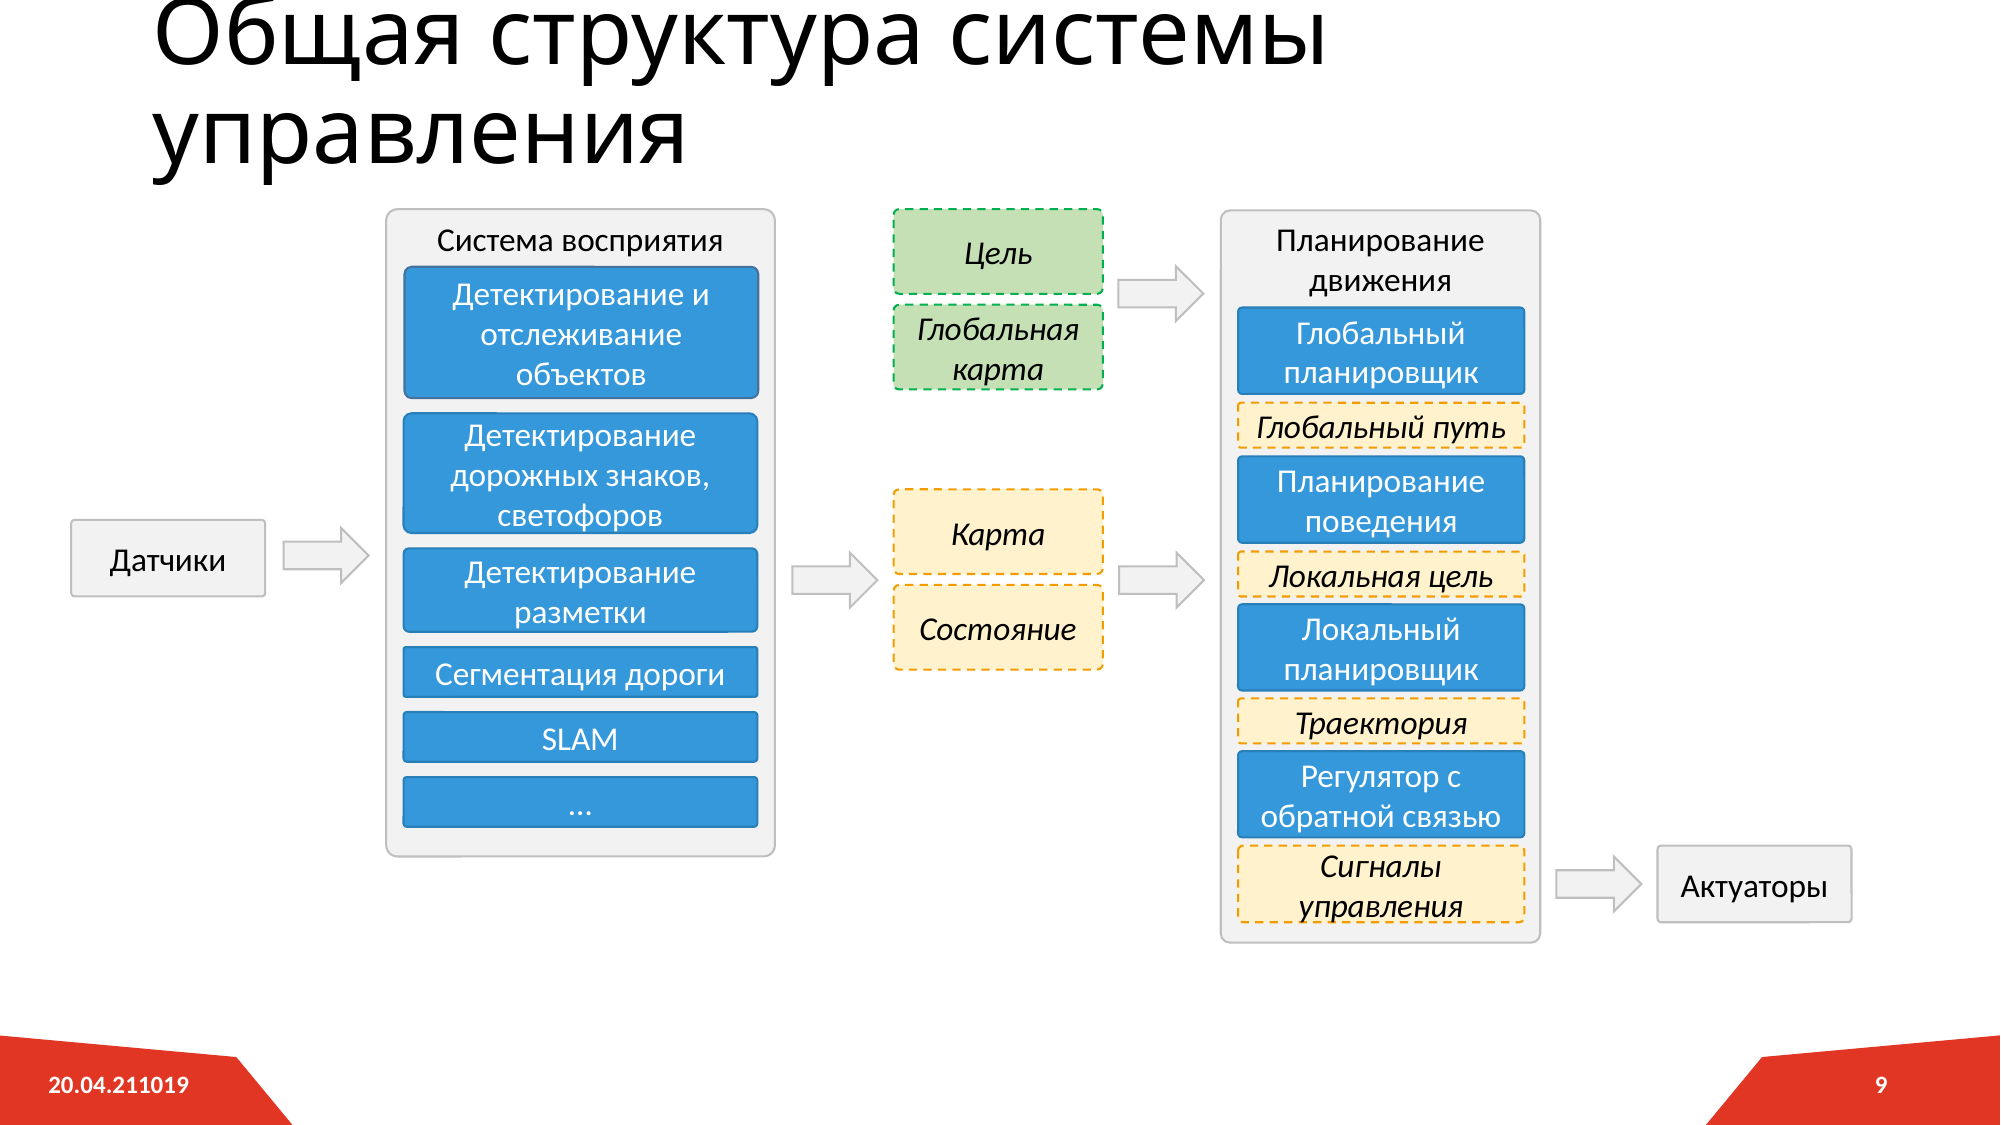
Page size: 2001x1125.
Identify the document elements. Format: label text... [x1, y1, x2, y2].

text_box Актуаторы [1656, 844, 1853, 924]
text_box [893, 209, 1103, 390]
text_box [386, 209, 775, 857]
slide_number 9 [1762, 1042, 2000, 1125]
text_box Датчики [70, 518, 267, 598]
text_box [1117, 263, 1205, 324]
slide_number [0, 1042, 238, 1125]
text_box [893, 489, 1103, 670]
text_box [791, 550, 879, 611]
title Общая структура системы управления [137, 21, 1863, 148]
text_box [1555, 854, 1643, 915]
text_box [282, 525, 371, 586]
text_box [1220, 210, 1541, 943]
text_box [1118, 550, 1206, 611]
